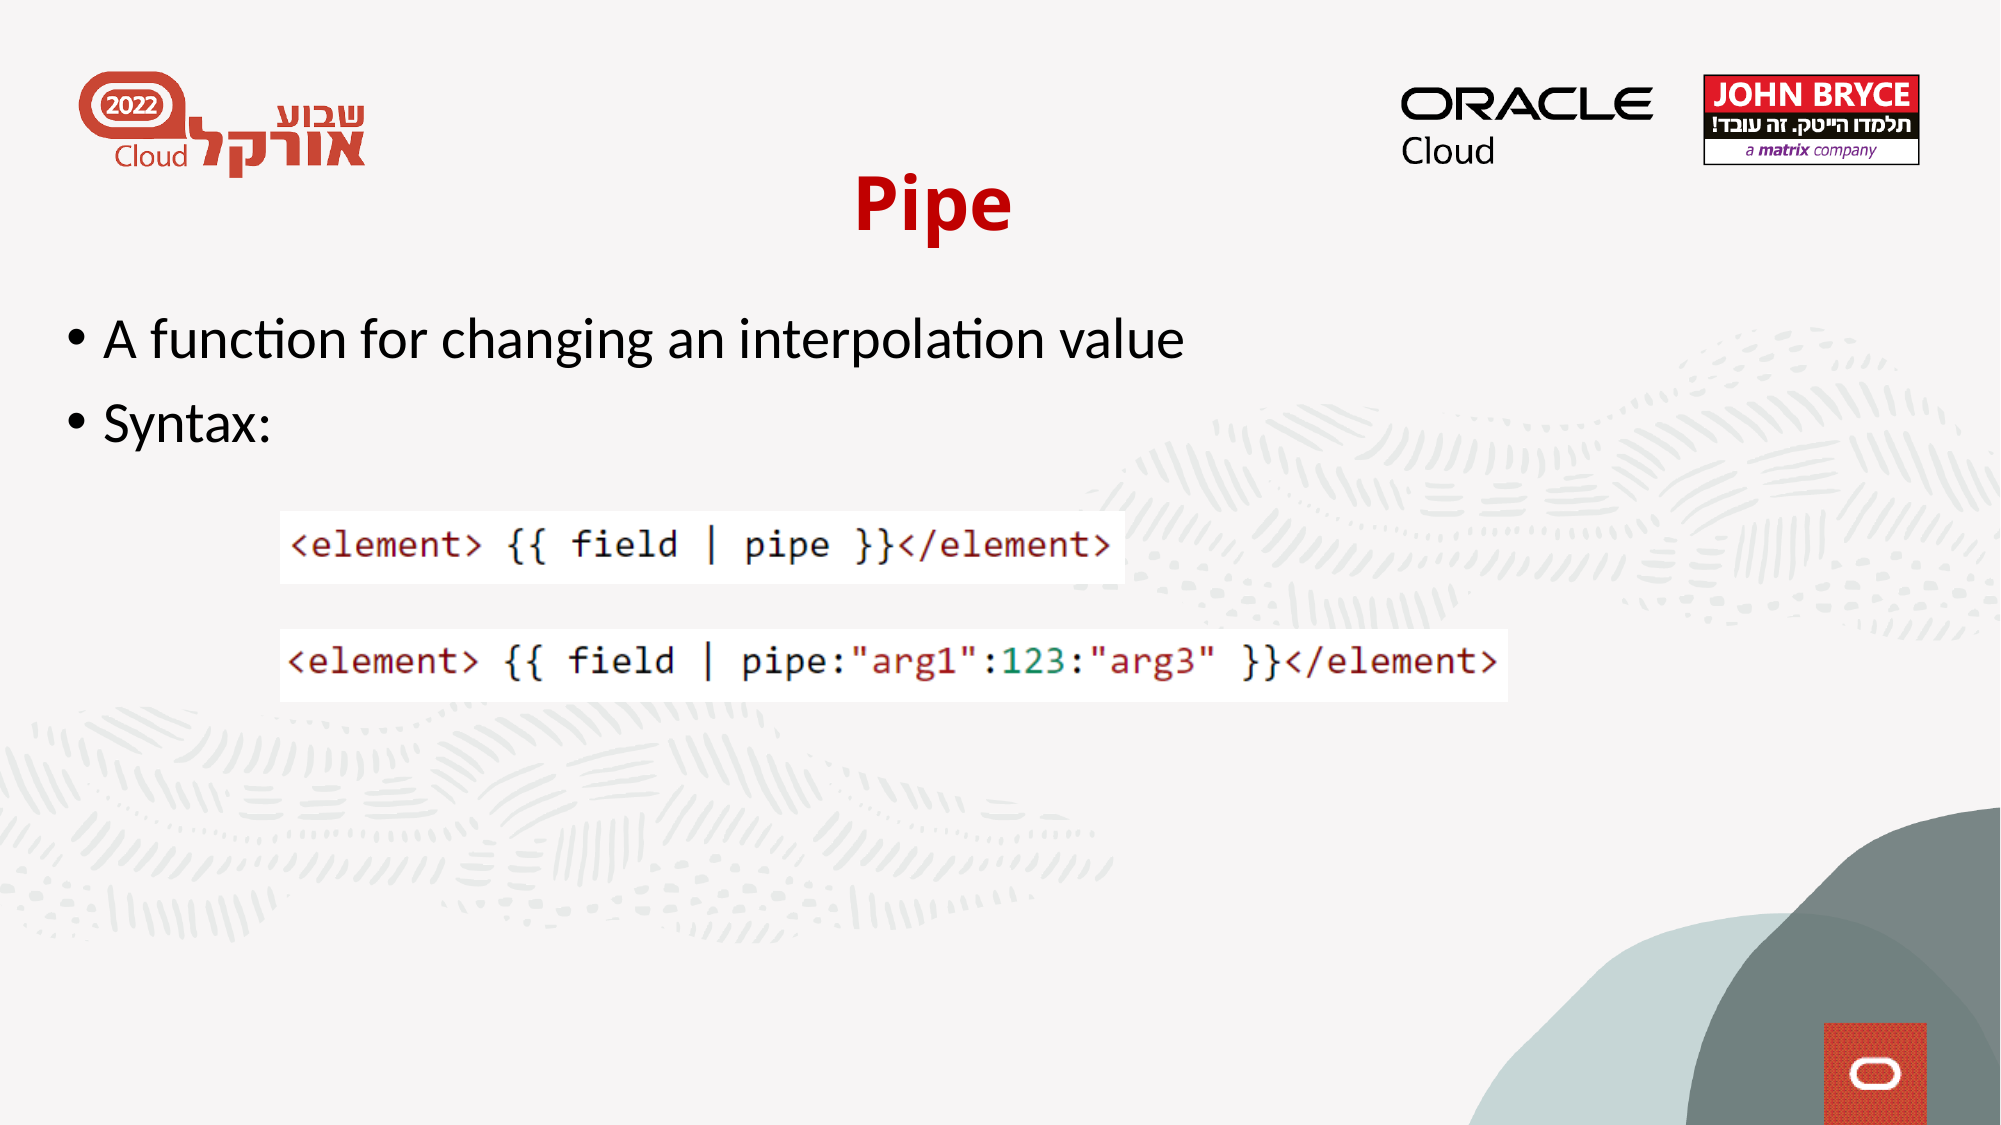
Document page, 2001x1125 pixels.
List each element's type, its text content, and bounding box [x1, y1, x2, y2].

title Pipe [51, 159, 1816, 254]
list A function for changing an interpolation value Syntax: [51, 300, 1910, 927]
picture [0, 0, 2001, 1125]
